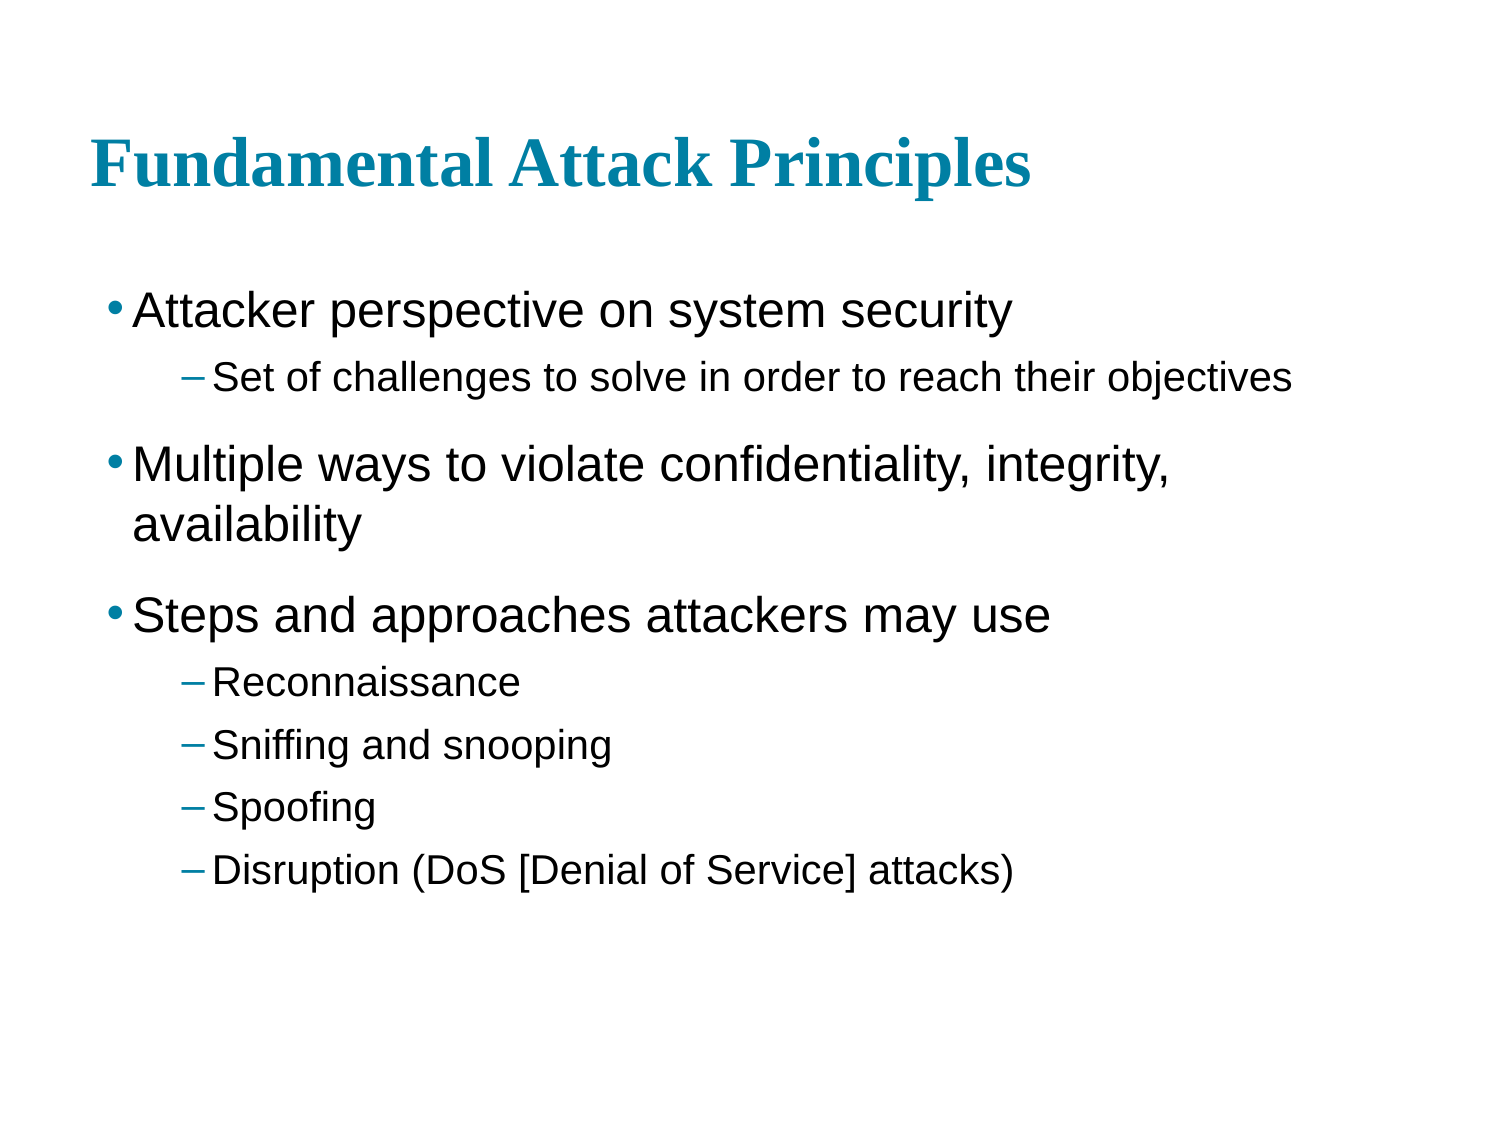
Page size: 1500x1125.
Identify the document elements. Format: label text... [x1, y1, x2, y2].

list Attacker perspective on system security Set of challenges to solve in order to reach their objectives Multiple ways to violate confidentiality, integrity, availability Steps and approaches attackers may use Reconnaissance Sniffing and snooping Spoofing Disruption (DoS [Denial of Service] attacks) [75, 262, 1425, 1005]
title Fundamental Attack Principles [75, 35, 1425, 216]
